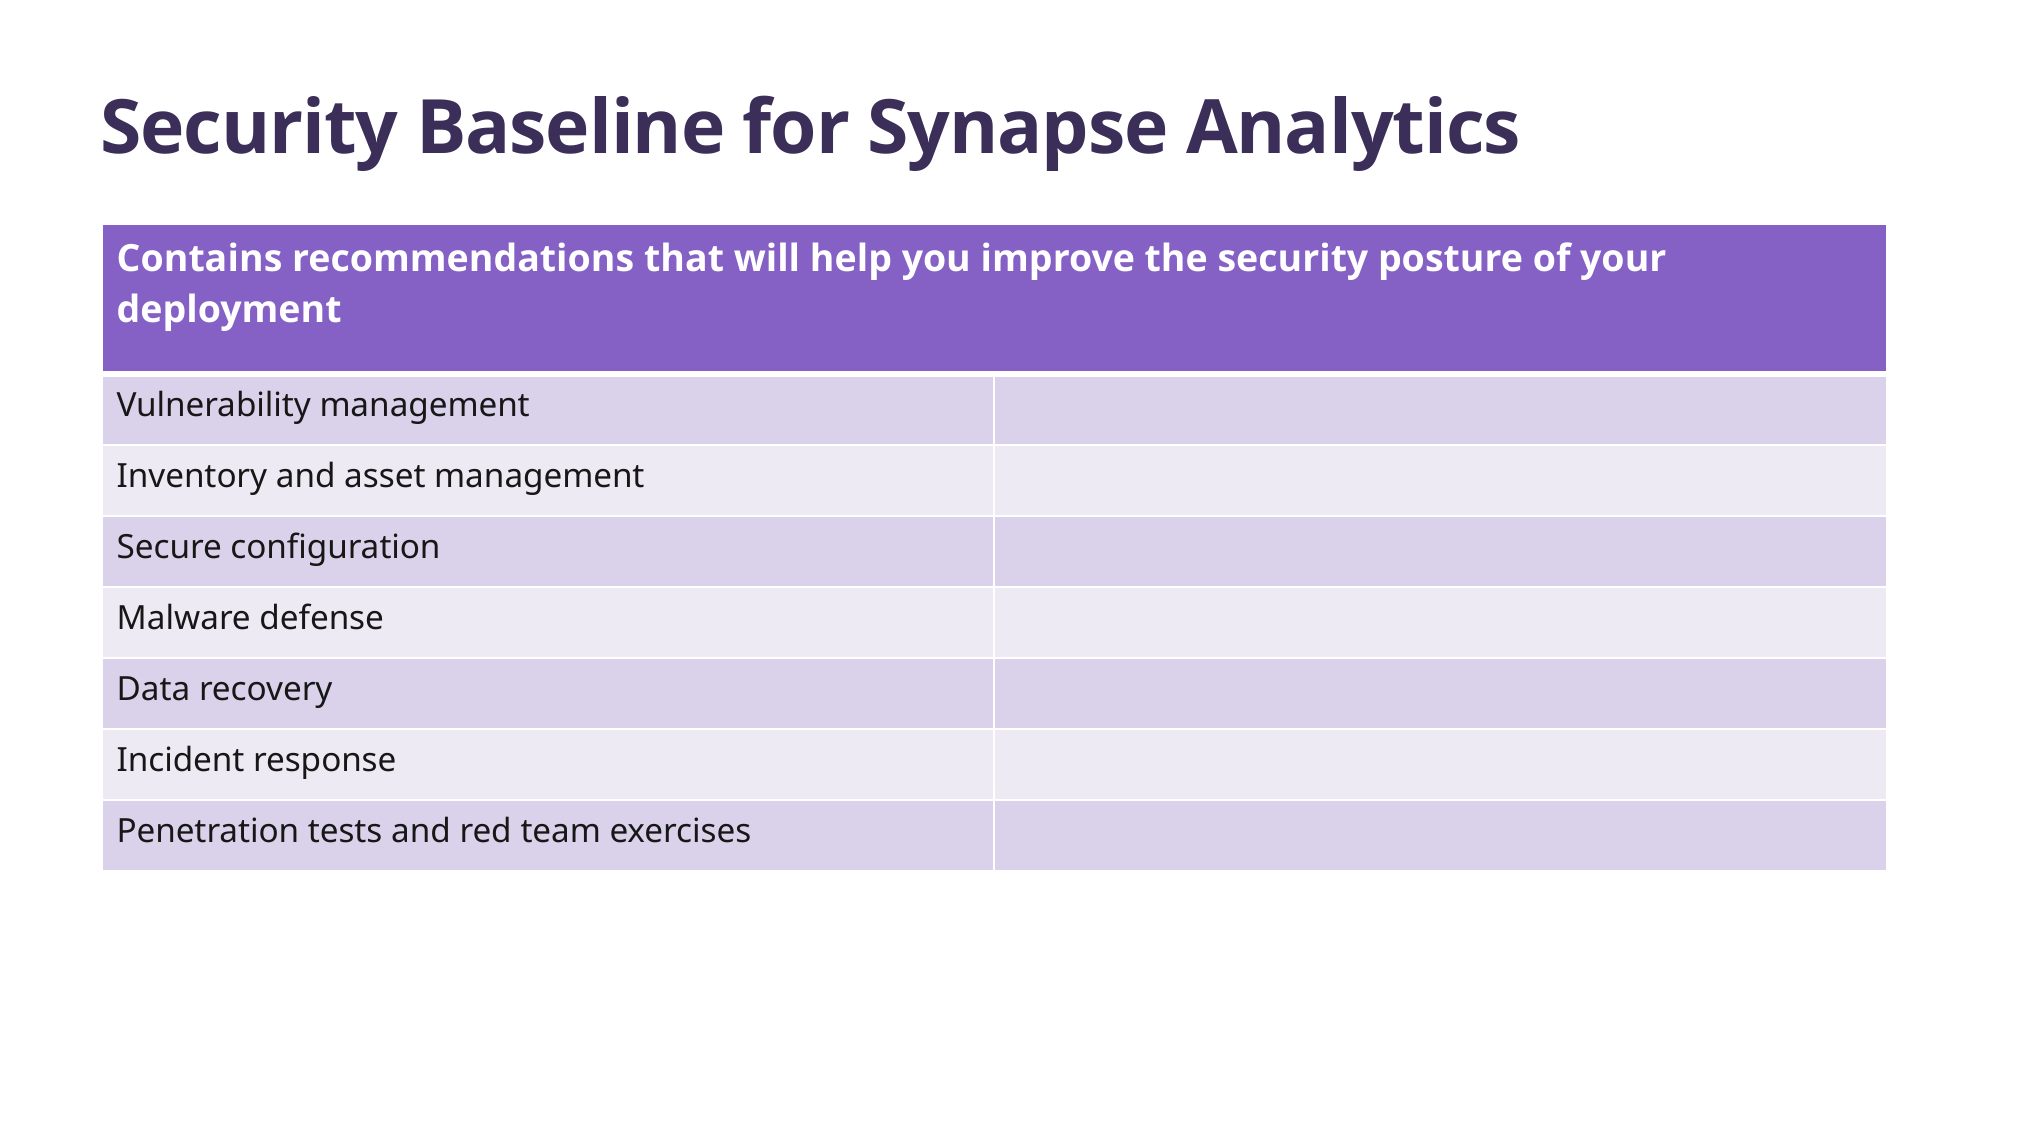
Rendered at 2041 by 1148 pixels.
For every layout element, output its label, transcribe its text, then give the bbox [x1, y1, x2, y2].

table_cell [995, 801, 1886, 870]
table_cell Vulnerability management [103, 377, 993, 444]
table_cell Data recovery [103, 659, 993, 728]
table_cell Inventory and asset management [103, 446, 993, 515]
table_cell [995, 588, 1886, 657]
title Security Baseline for Synapse Analytics [98, 76, 1943, 271]
table_cell Penetration tests and red team exercises [103, 801, 993, 870]
table_cell Secure configuration [103, 517, 993, 586]
table_cell Incident response [103, 730, 993, 799]
table_cell [995, 377, 1886, 444]
table_cell Malware defense [103, 588, 993, 657]
table_header Contains recommendations that will help you improve the security posture of your deployment [103, 225, 1886, 371]
table_cell [995, 517, 1886, 586]
table_cell [995, 730, 1886, 799]
table_cell [995, 659, 1886, 728]
table_cell [995, 446, 1886, 515]
